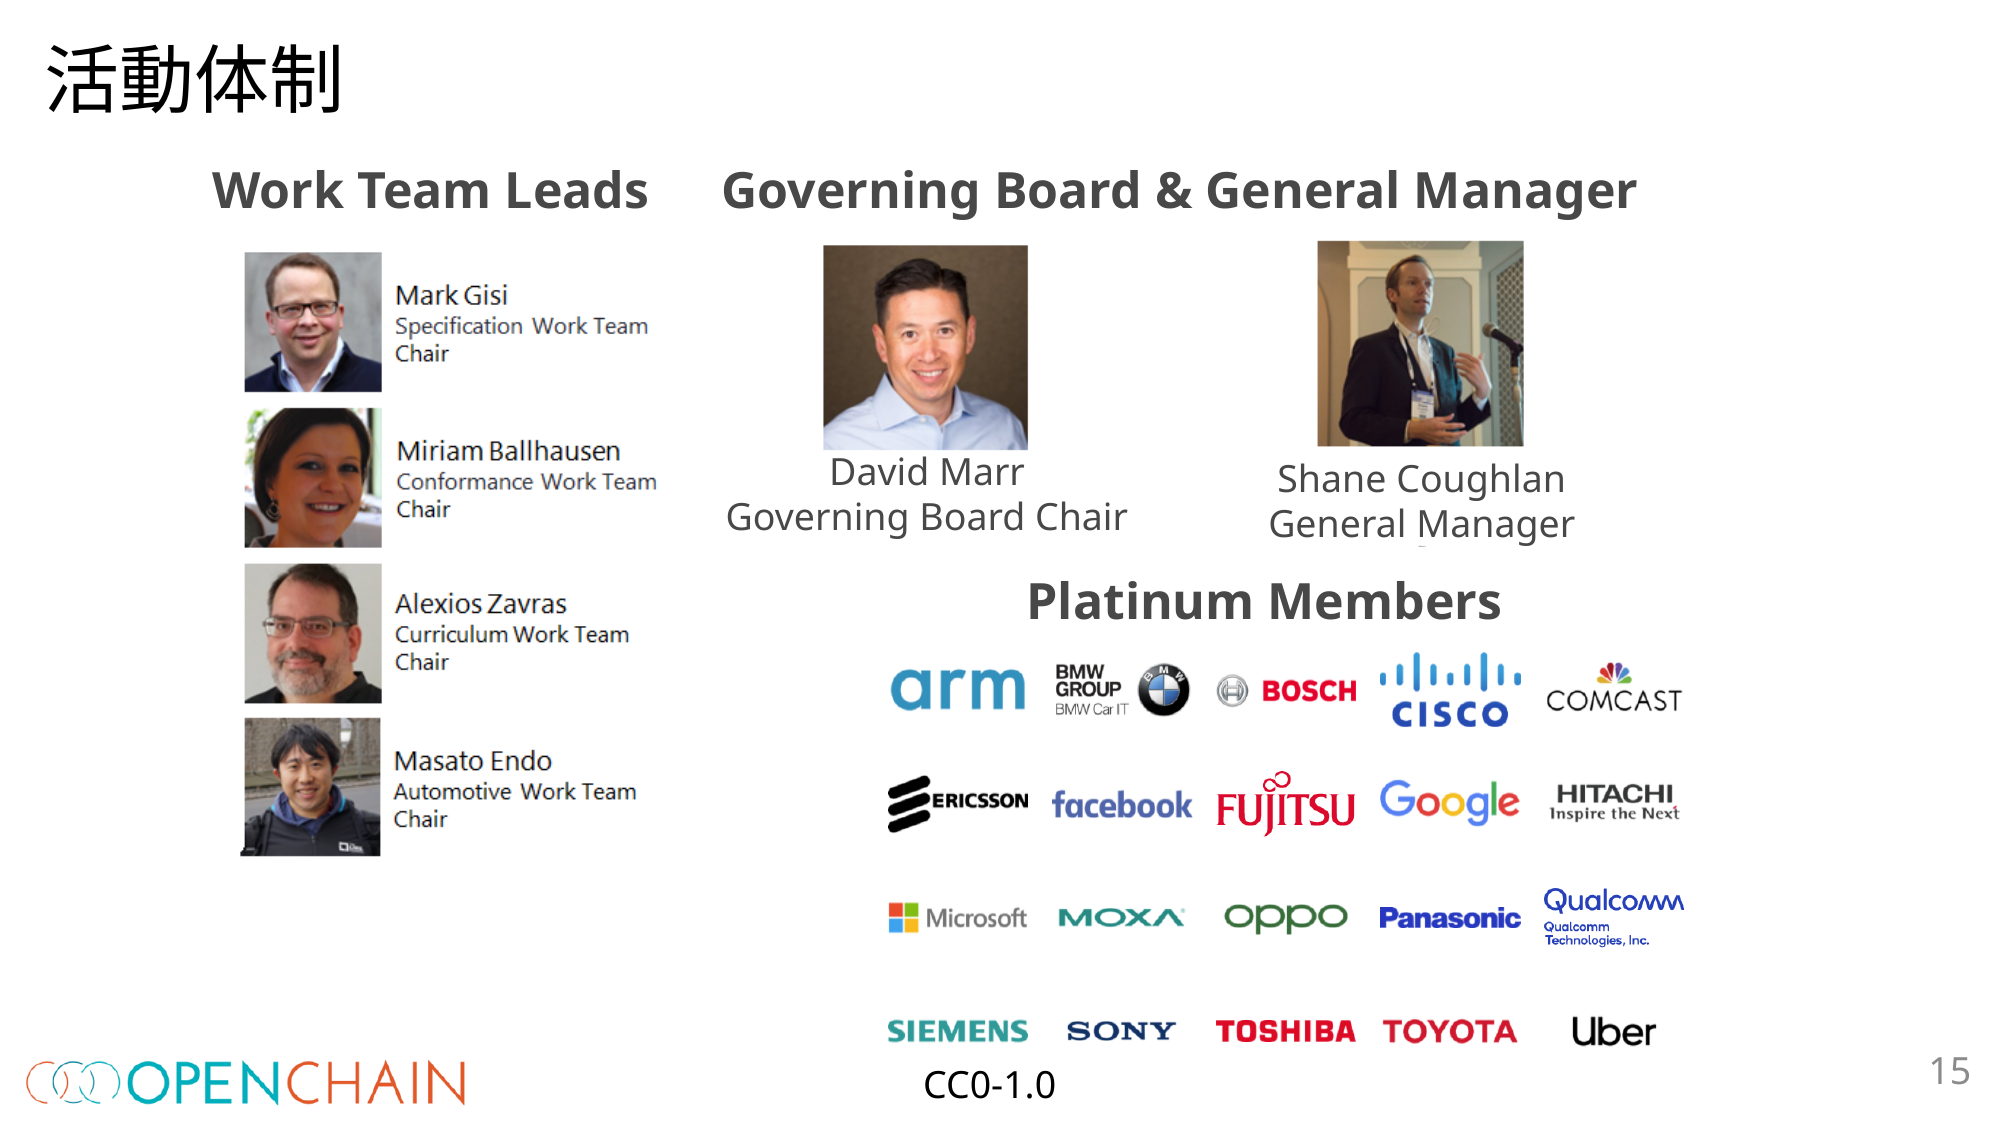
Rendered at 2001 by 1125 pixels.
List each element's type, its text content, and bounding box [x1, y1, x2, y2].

slide_number 15 [1536, 1042, 1987, 1103]
picture [870, 636, 1699, 1056]
text_box Platinum Members [768, 568, 1761, 631]
picture [25, 1059, 466, 1106]
text_box Work Team Leads [176, 157, 686, 220]
text_box CC0-1.0 [621, 1053, 1072, 1114]
picture [1311, 233, 1532, 456]
text_box Governing Board & General Manager [686, 157, 1676, 220]
picture [226, 238, 675, 868]
text_box David Marr Governing Board Chair [684, 462, 1170, 525]
text_box Shane Coughlan General Manager Genera [1179, 458, 1665, 545]
text_box 活動体制 [29, 25, 1413, 130]
picture [794, 232, 1059, 461]
